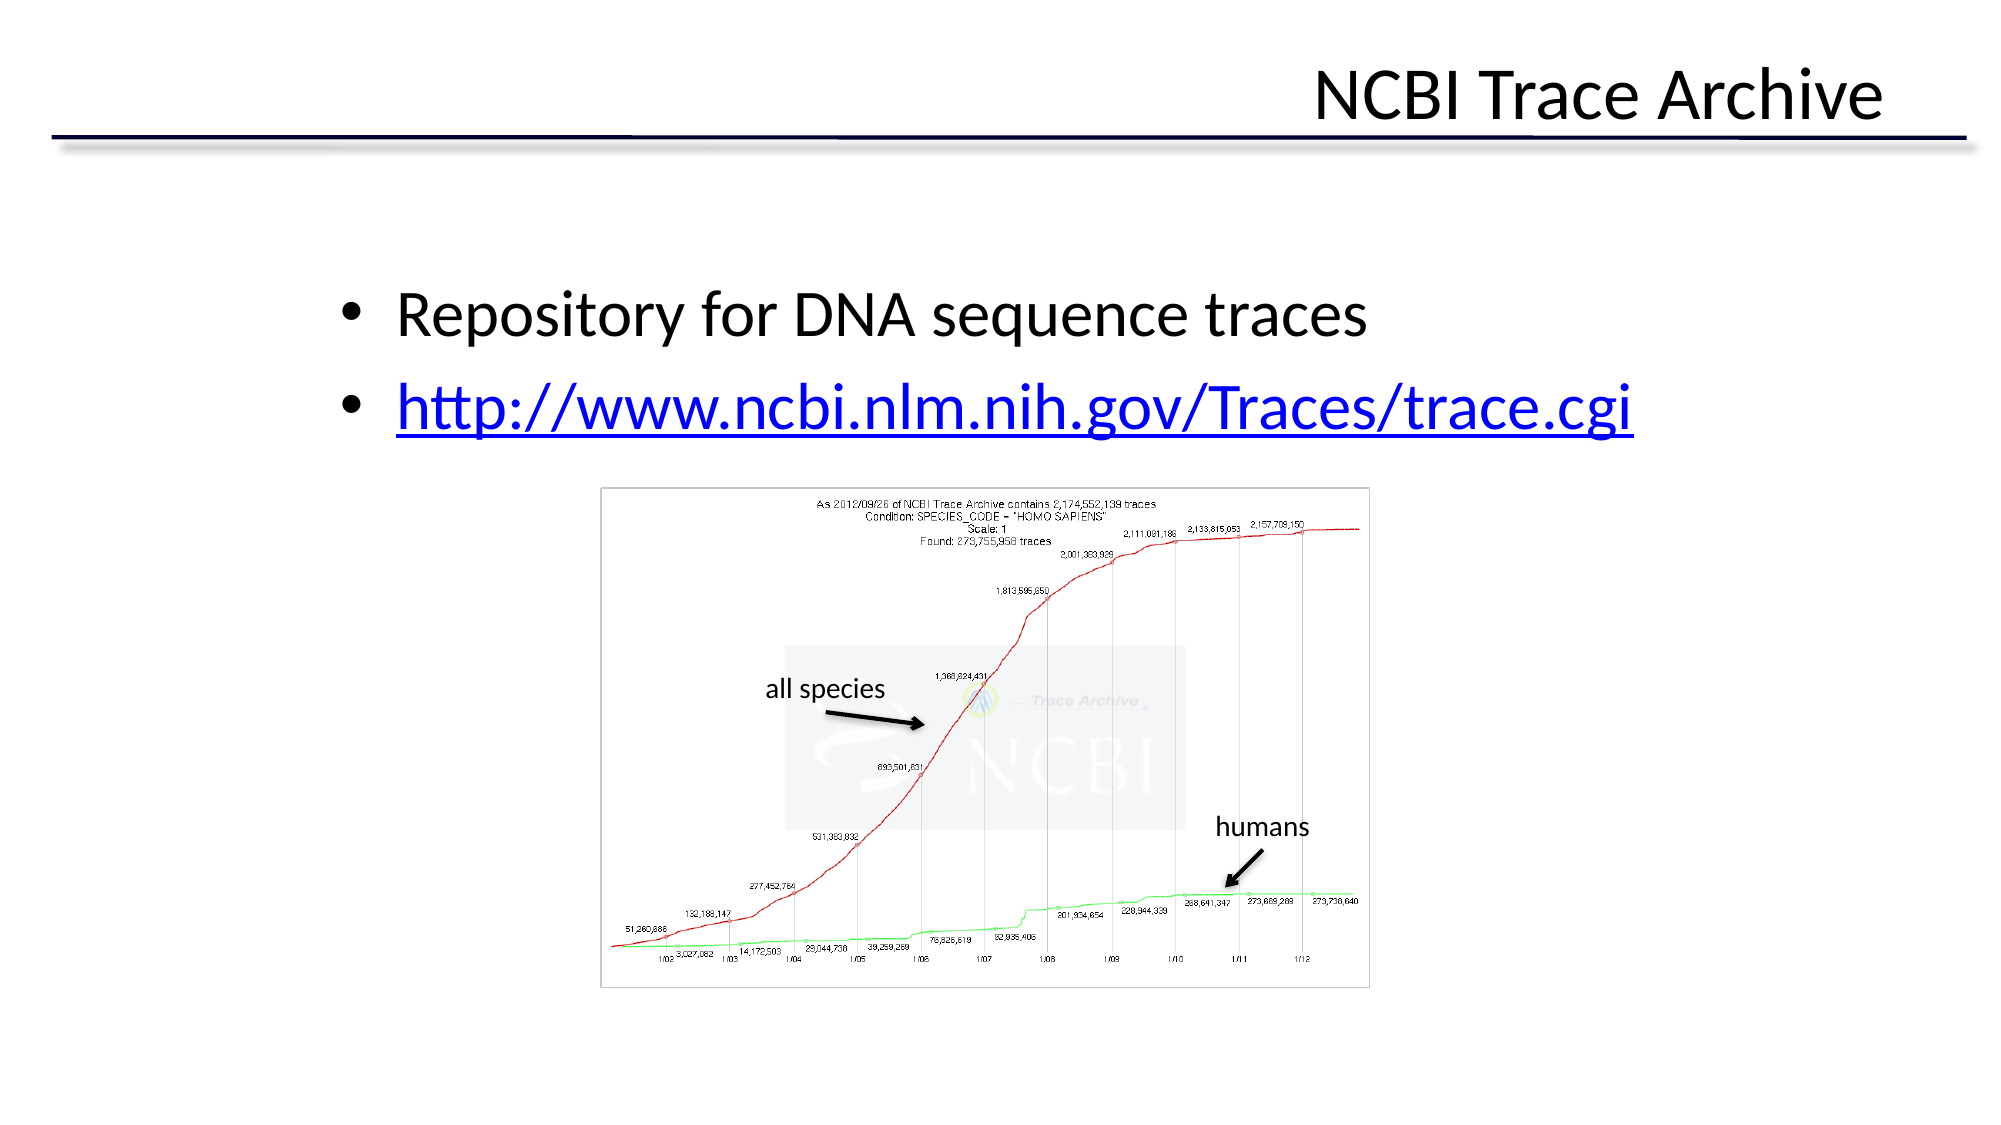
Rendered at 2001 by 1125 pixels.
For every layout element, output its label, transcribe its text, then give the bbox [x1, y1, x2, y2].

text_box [825, 712, 926, 726]
picture [599, 487, 1370, 988]
list Repository for DNA sequence traces http://www.ncbi.nlm.nih.gov/Traces/trace.cgi [324, 262, 1675, 488]
title NCBI Trace Archive [99, 37, 1900, 225]
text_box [1224, 850, 1264, 888]
